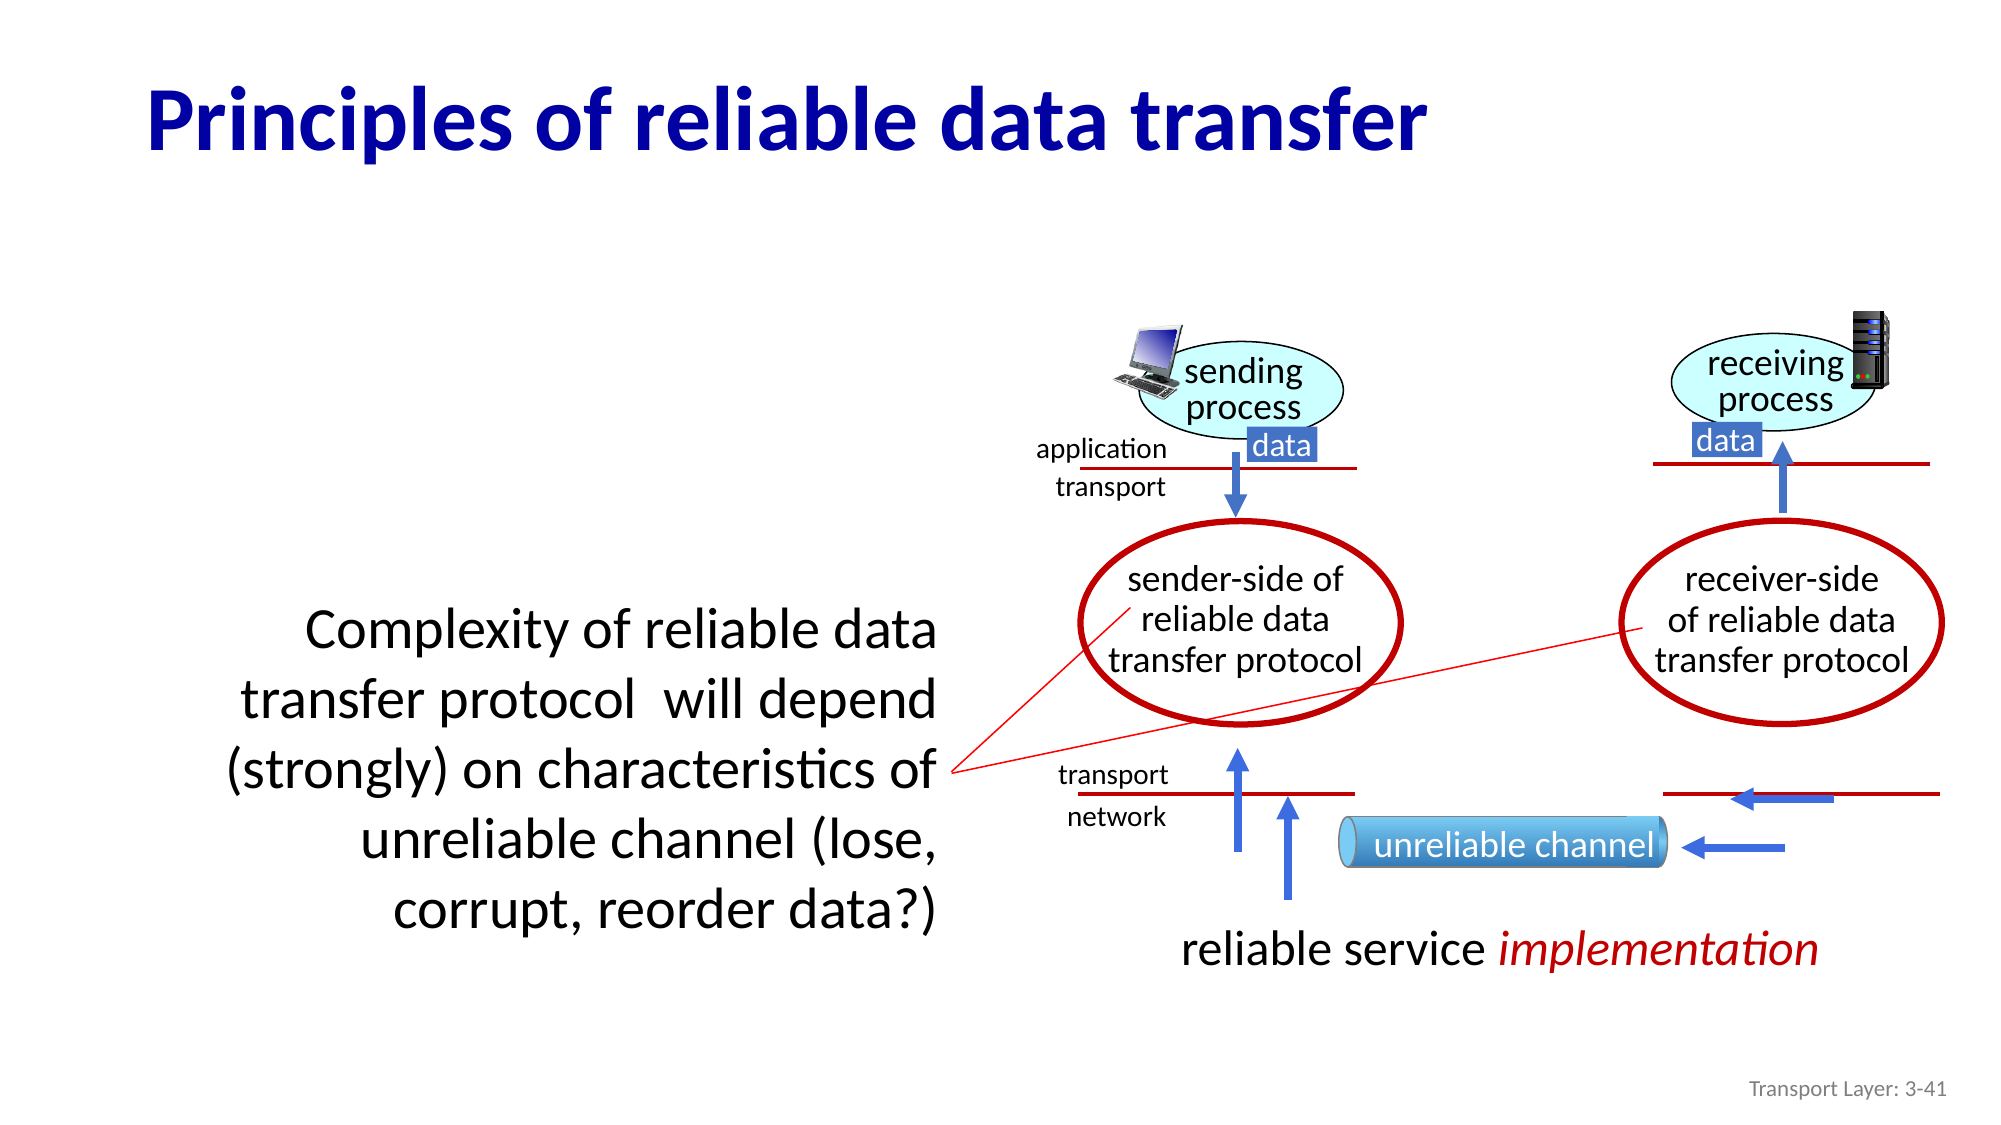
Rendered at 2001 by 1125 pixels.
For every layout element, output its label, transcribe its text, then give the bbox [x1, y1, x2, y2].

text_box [1021, 311, 1940, 984]
title Principles of reliable data transfer [131, 47, 1952, 195]
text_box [163, 582, 1643, 952]
slide_number Transport Layer: 3- [1512, 1056, 1963, 1117]
